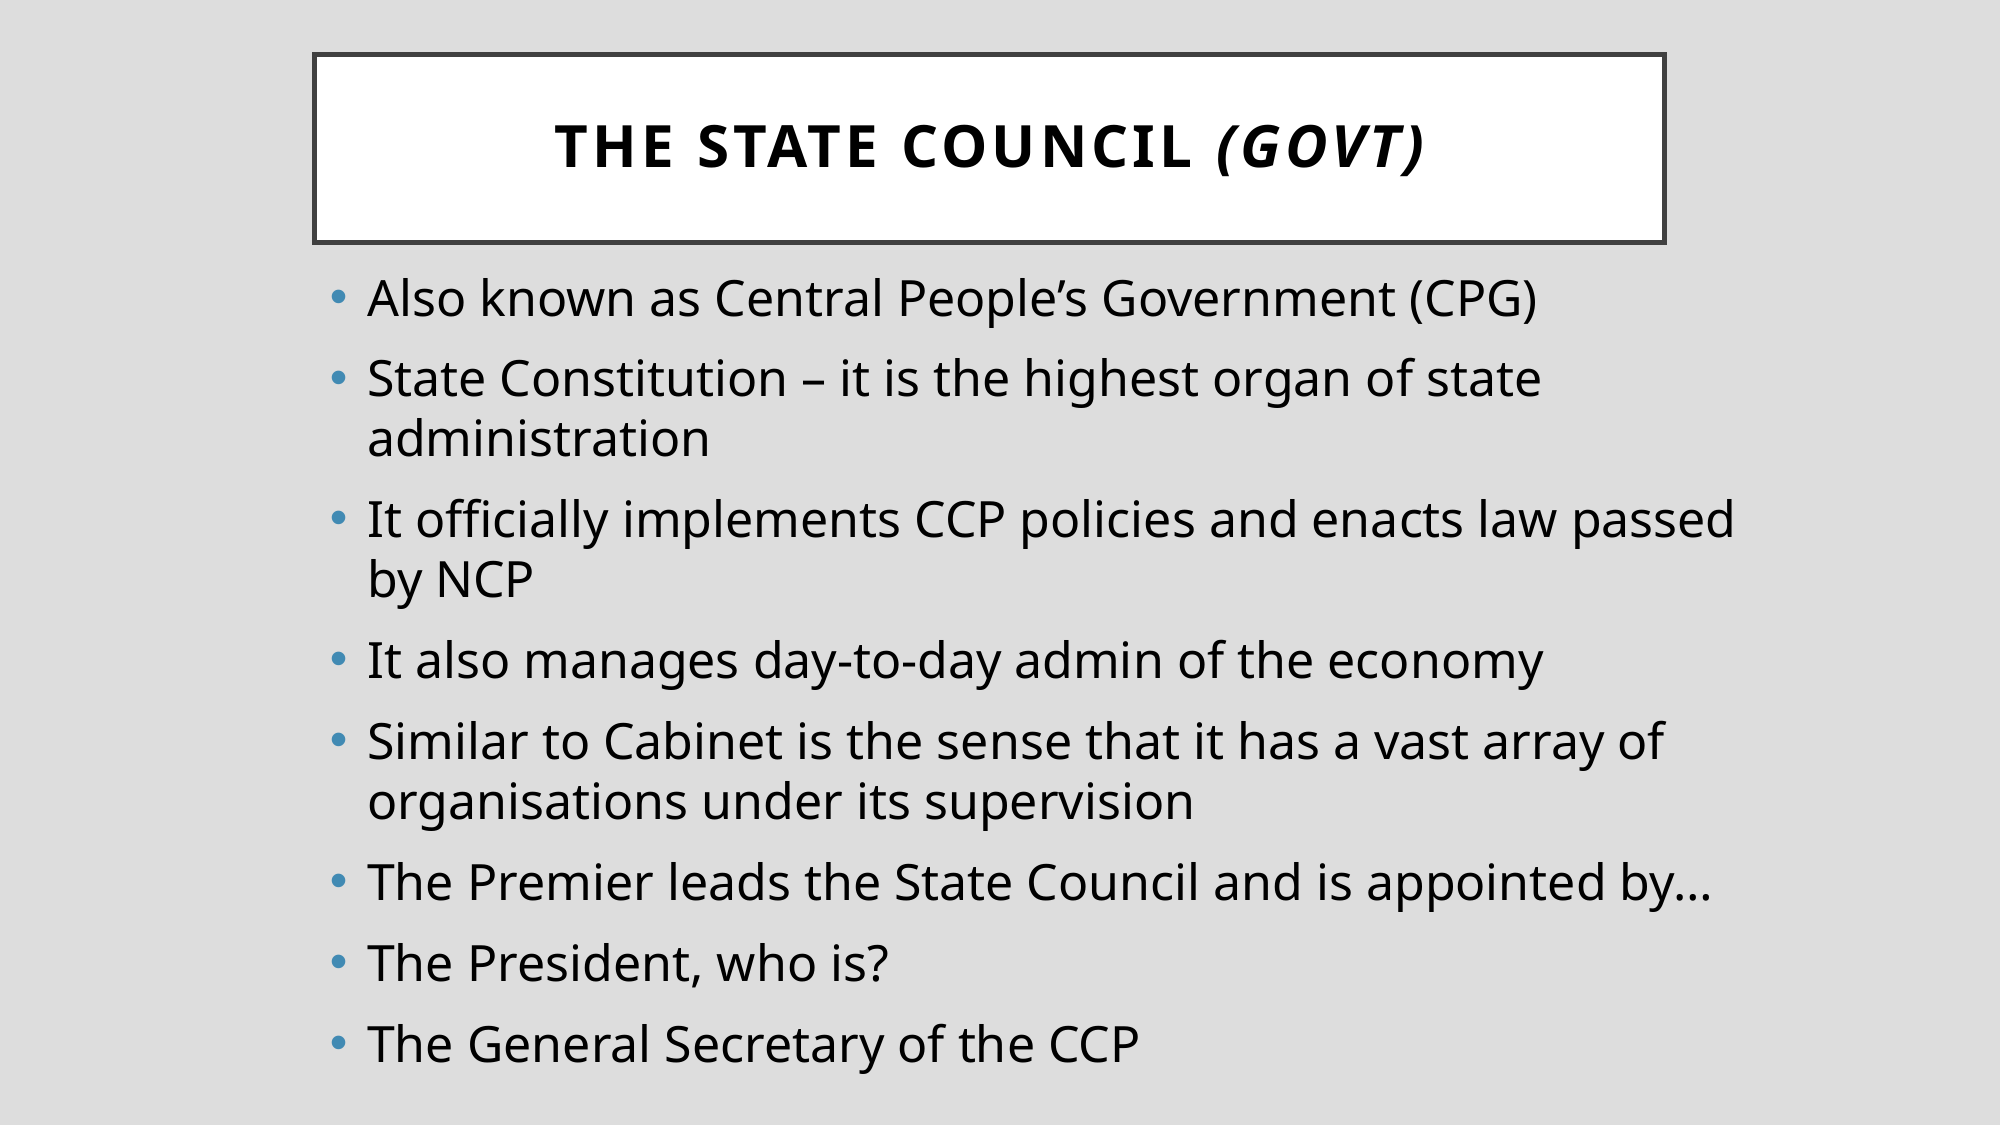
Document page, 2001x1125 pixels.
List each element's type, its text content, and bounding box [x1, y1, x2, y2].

title The State Council (Govt) [312, 52, 1667, 245]
list Also known as Central People’s Government (CPG) State Constitution – it is the highest organ of state administration It officially implements CCP policies and enacts law passed by NCP It also manages day-to-day admin of the economy Similar to Cabinet is the sense that it has a vast array of organisations under its supervision The Premier leads the State Council and is appointed by… The President, who is? The General Secretary of the CCP [314, 258, 1756, 1109]
